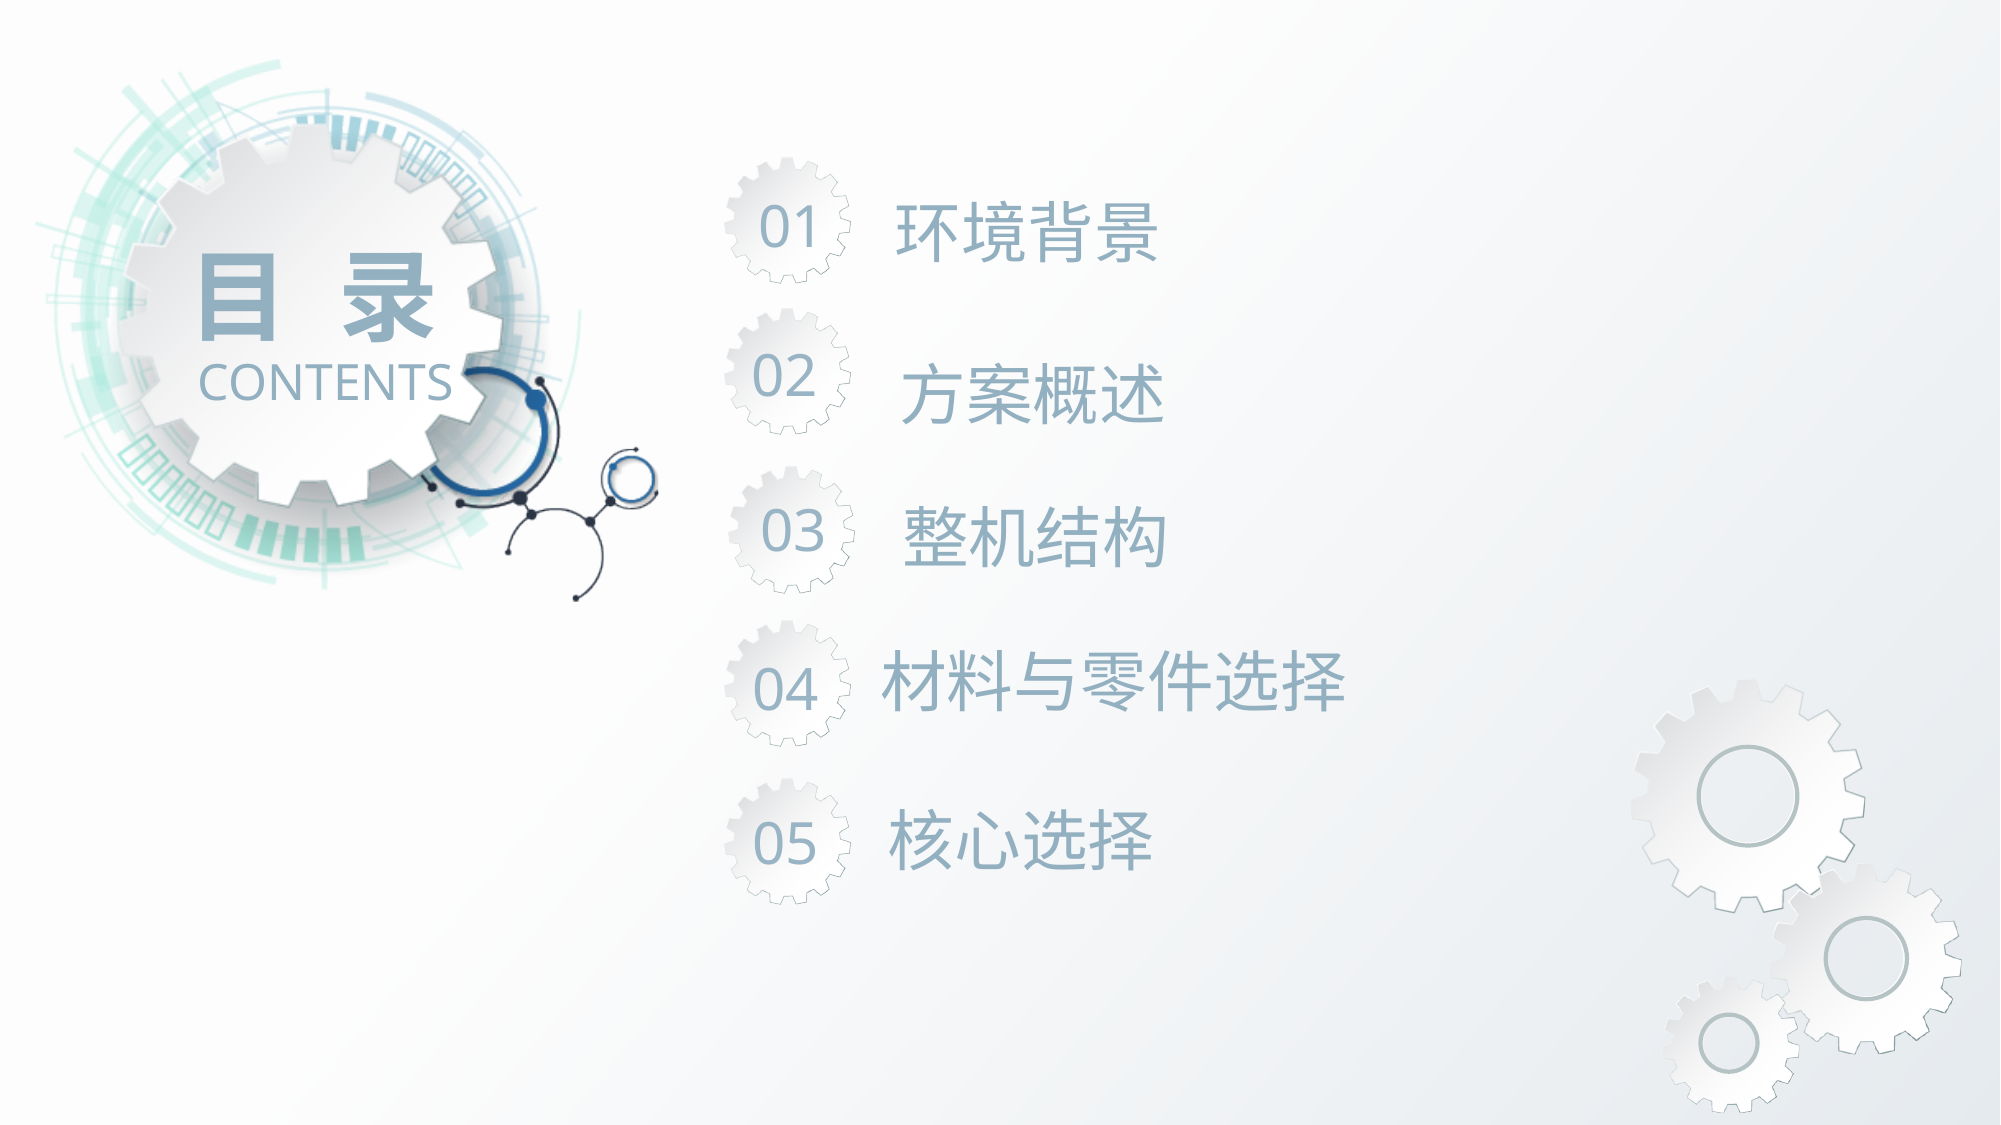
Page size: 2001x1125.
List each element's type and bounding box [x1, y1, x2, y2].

text_box [724, 620, 1623, 747]
text_box [34, 58, 660, 602]
text_box [728, 466, 1508, 594]
text_box [1630, 678, 1962, 1114]
text_box [724, 308, 1508, 439]
text_box [724, 157, 1353, 284]
text_box [724, 778, 1630, 905]
